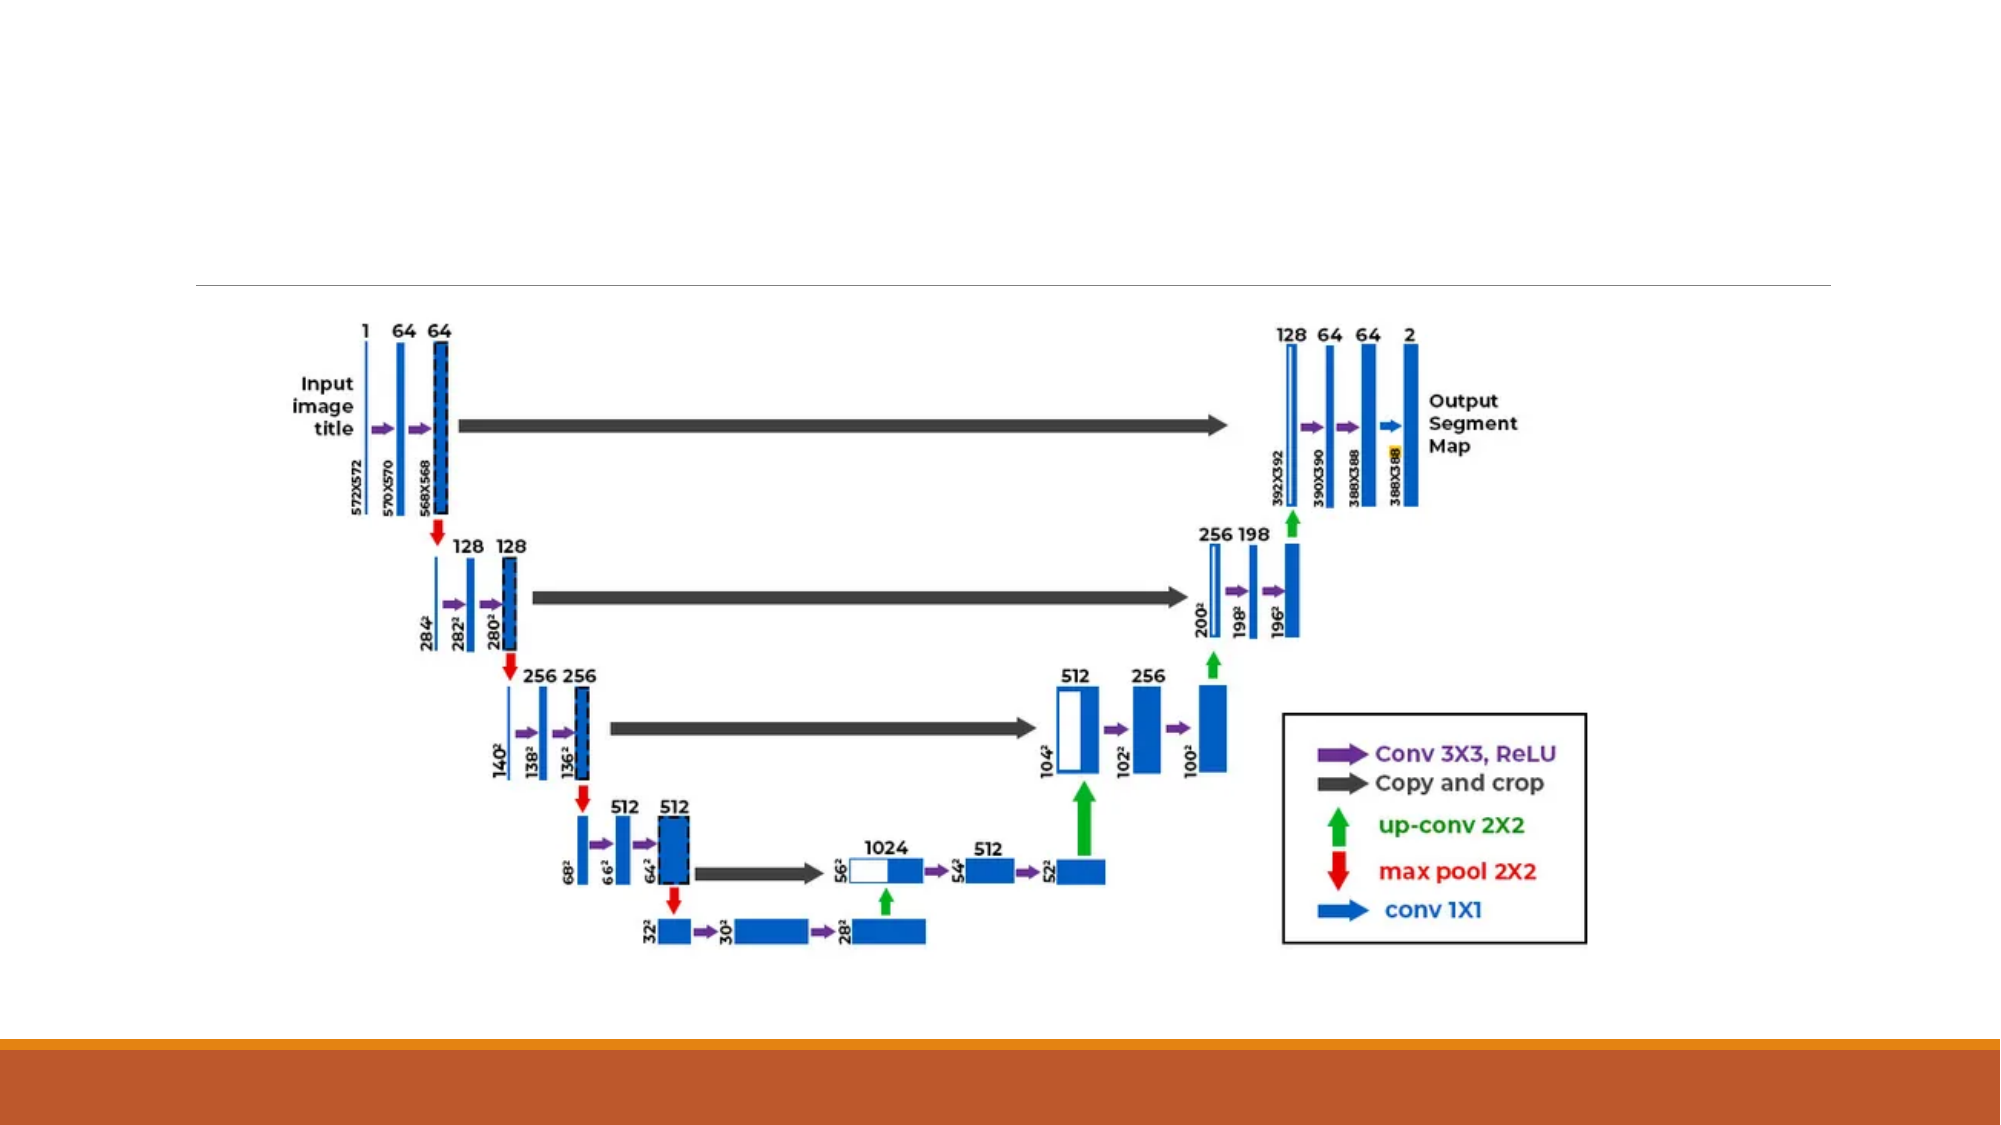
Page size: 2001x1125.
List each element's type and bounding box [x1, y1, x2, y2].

list [285, 297, 1607, 959]
